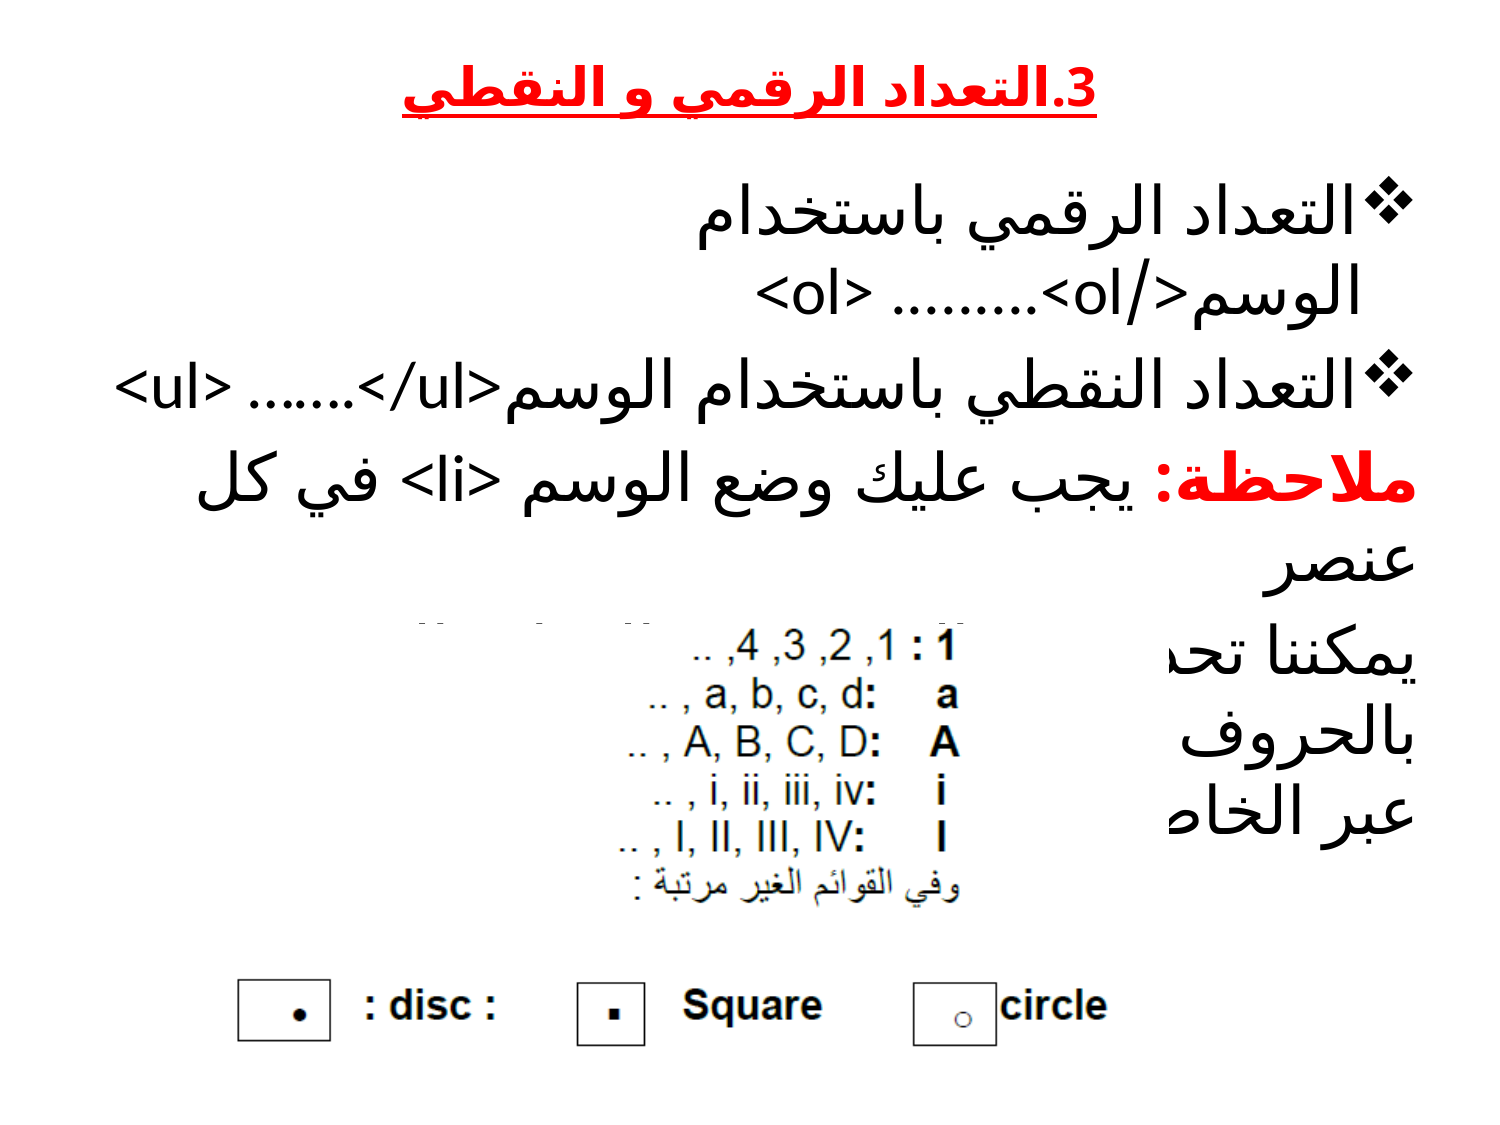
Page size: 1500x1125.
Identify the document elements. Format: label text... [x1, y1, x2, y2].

picture [147, 624, 1170, 1077]
list التعداد الرقمي باستخدام الوسم</ol> .........<ol> التعداد النقطي باستخدام الوسم<ul> …….</ul> ملاحظة: يجب عليك وضع الوسم <li> في كل عنصر يمكننا تحديد نوع الترقيم في القوائم المرتبة بالحروف أو بالأرقام العربية أو الرومانية وغيرها عبر الخاصية type وتأخذ أحد القيم التالية: [76, 160, 1436, 1094]
title 3.التعداد الرقمي و النقطي [75, 45, 1424, 126]
